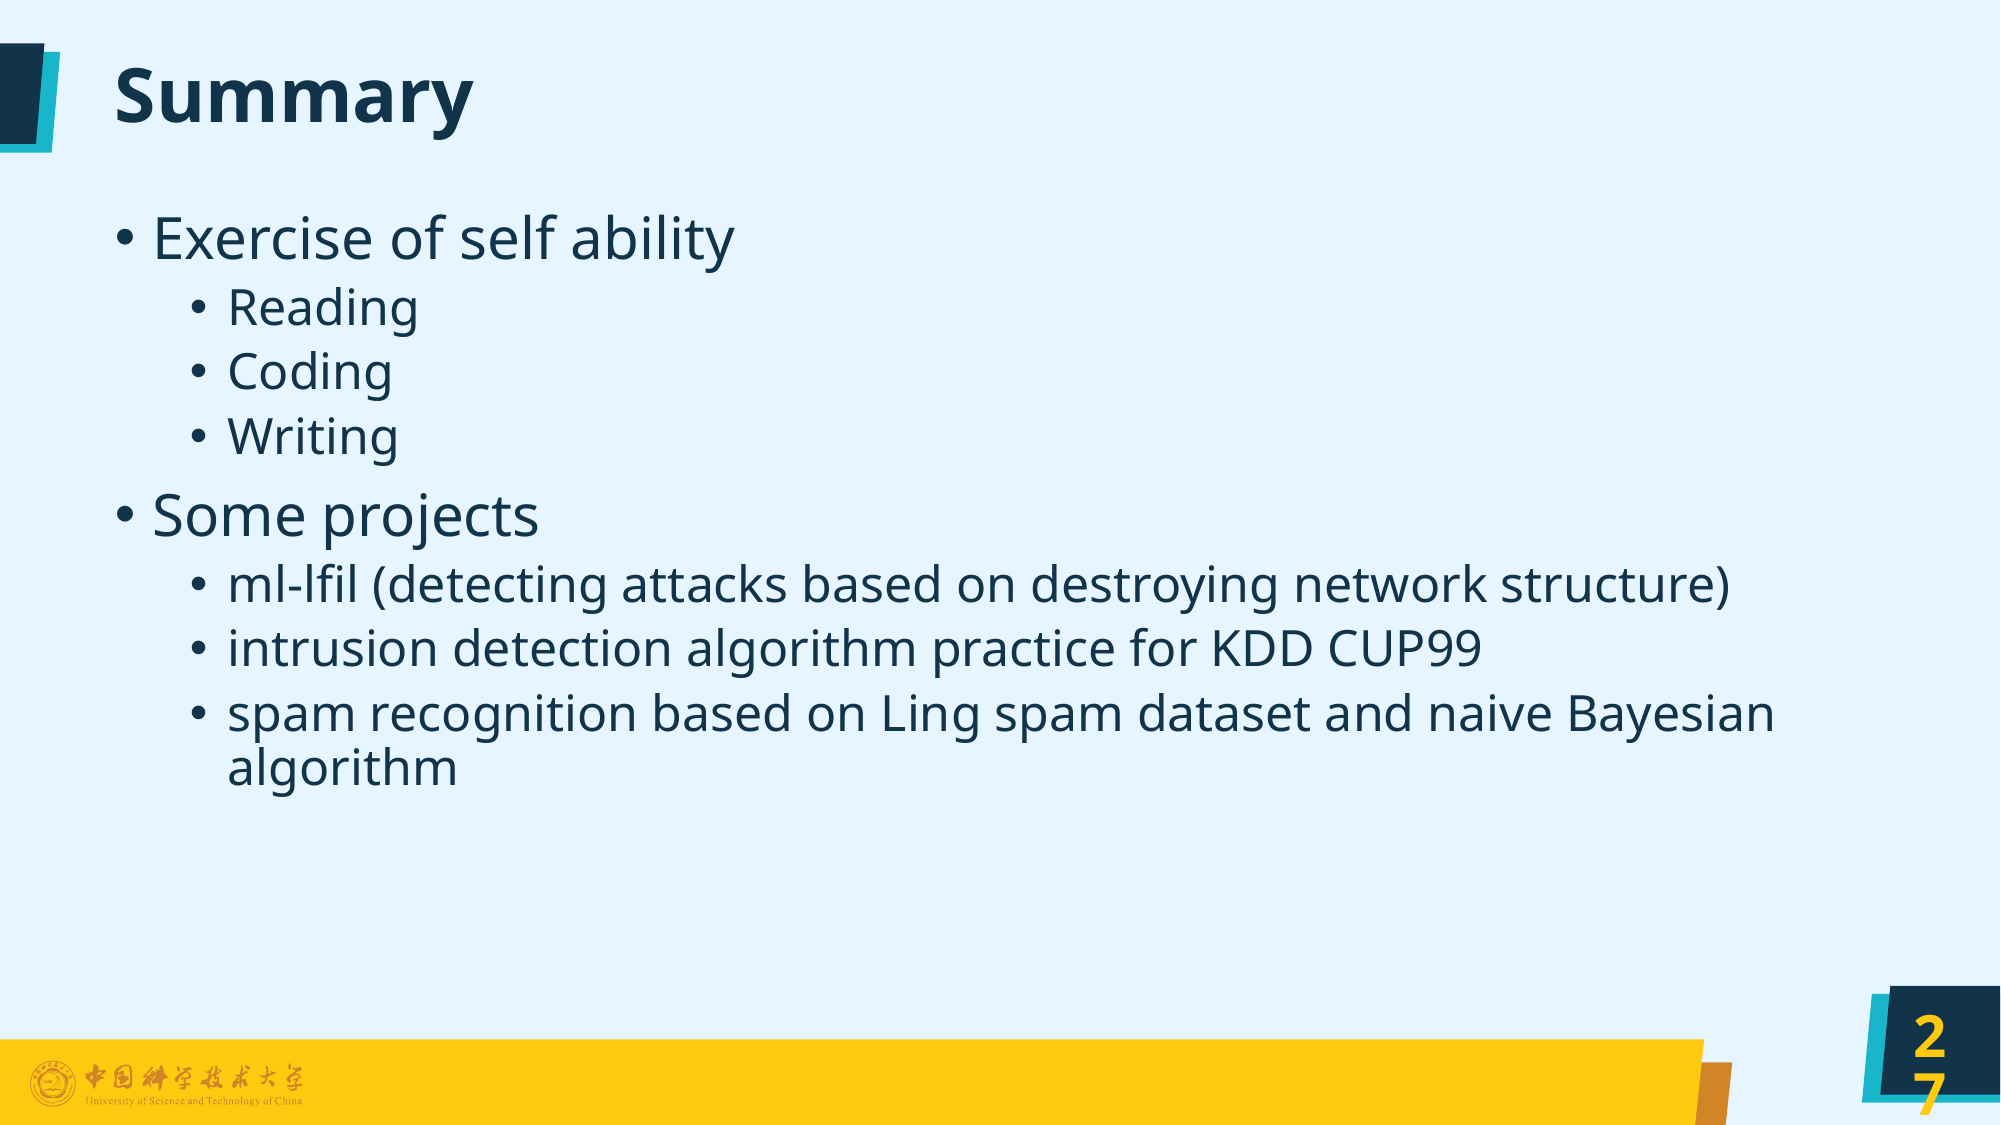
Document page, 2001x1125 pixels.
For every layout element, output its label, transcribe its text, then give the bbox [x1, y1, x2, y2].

slide_number 27 [1898, 993, 1989, 1084]
list Exercise of self ability Reading Coding Writing Some projects ml-lfil (detecting attacks based on destroying network structure) intrusion detection algorithm practice for KDD CUP99 spam recognition based on Ling spam dataset and naive Bayesian algorithm [99, 201, 1862, 973]
title Summary [99, 43, 1863, 153]
